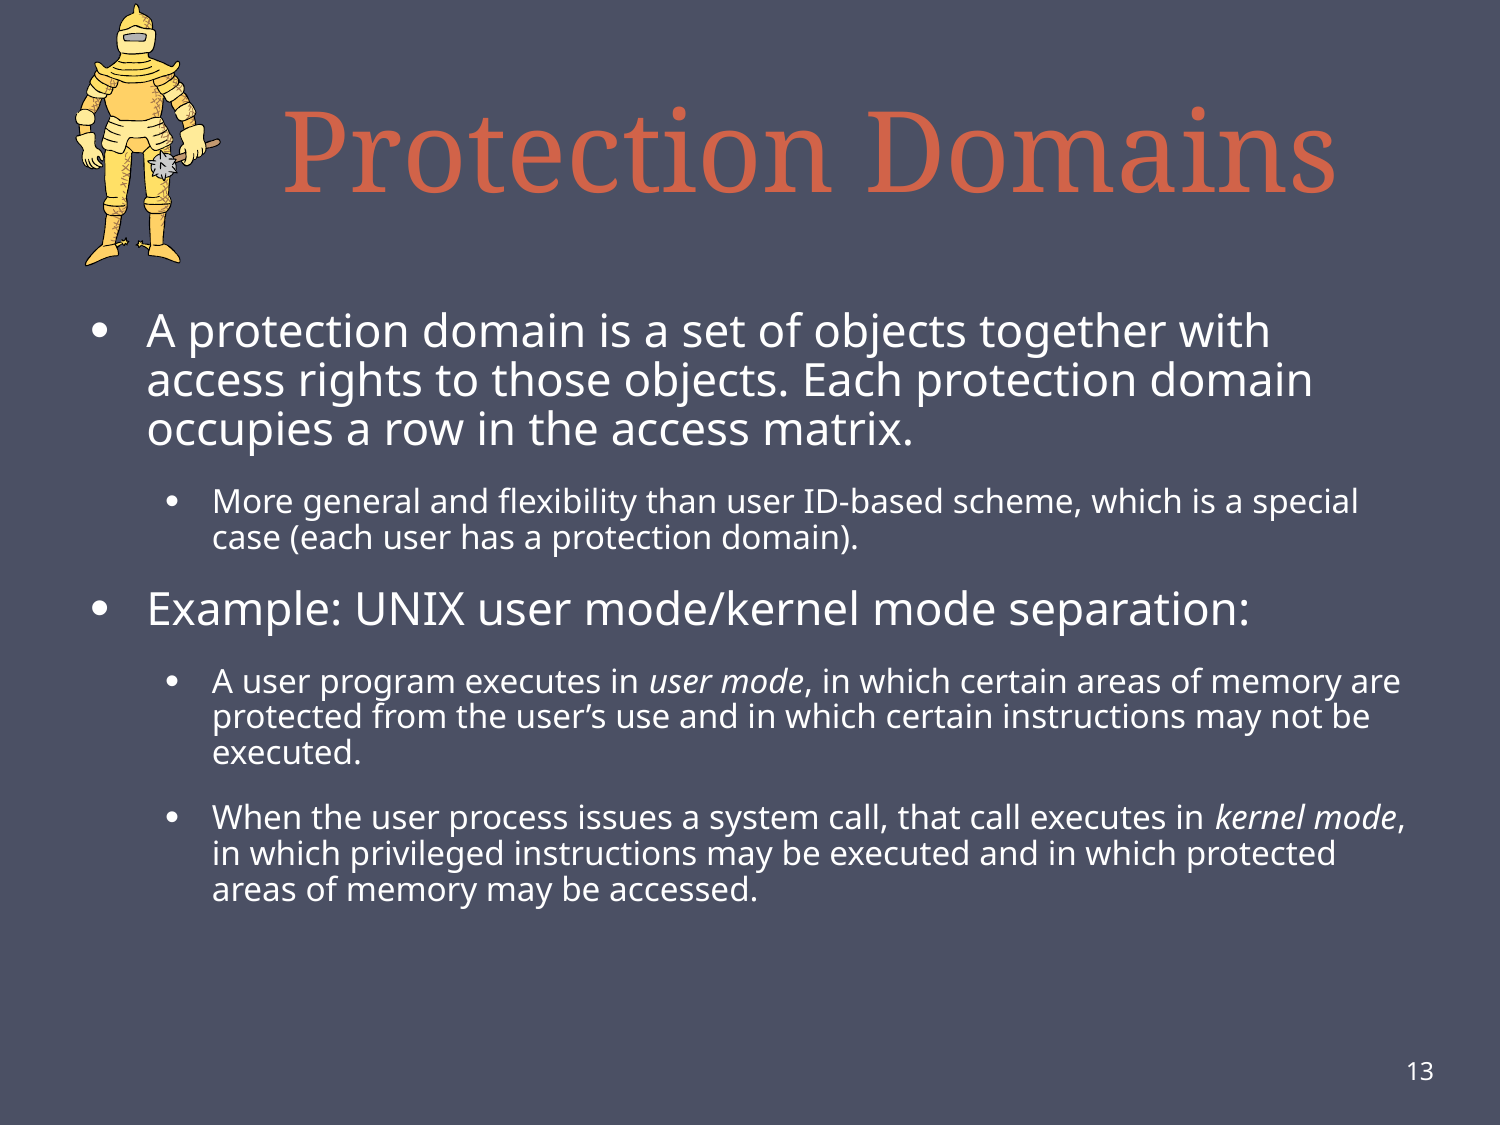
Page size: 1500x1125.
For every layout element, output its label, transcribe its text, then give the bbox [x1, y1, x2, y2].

list A protection domain is a set of objects together with access rights to those objects. Each protection domain occupies a row in the access matrix. More general and flexibility than user ID-based scheme, which is a special case (each user has a protection domain). Example: UNIX user mode/kernel mode separation: A user program executes in user mode, in which certain areas of memory are protected from the user’s use and in which certain instructions may not be executed. When the user process issues a system call, that call executes in kernel mode, in which privileged instructions may be executed and in which protected areas of memory may be accessed. [75, 299, 1438, 1125]
slide_number 13 [1401, 1042, 1494, 1103]
title Protection Domains [226, 0, 1486, 223]
picture [74, 0, 226, 271]
